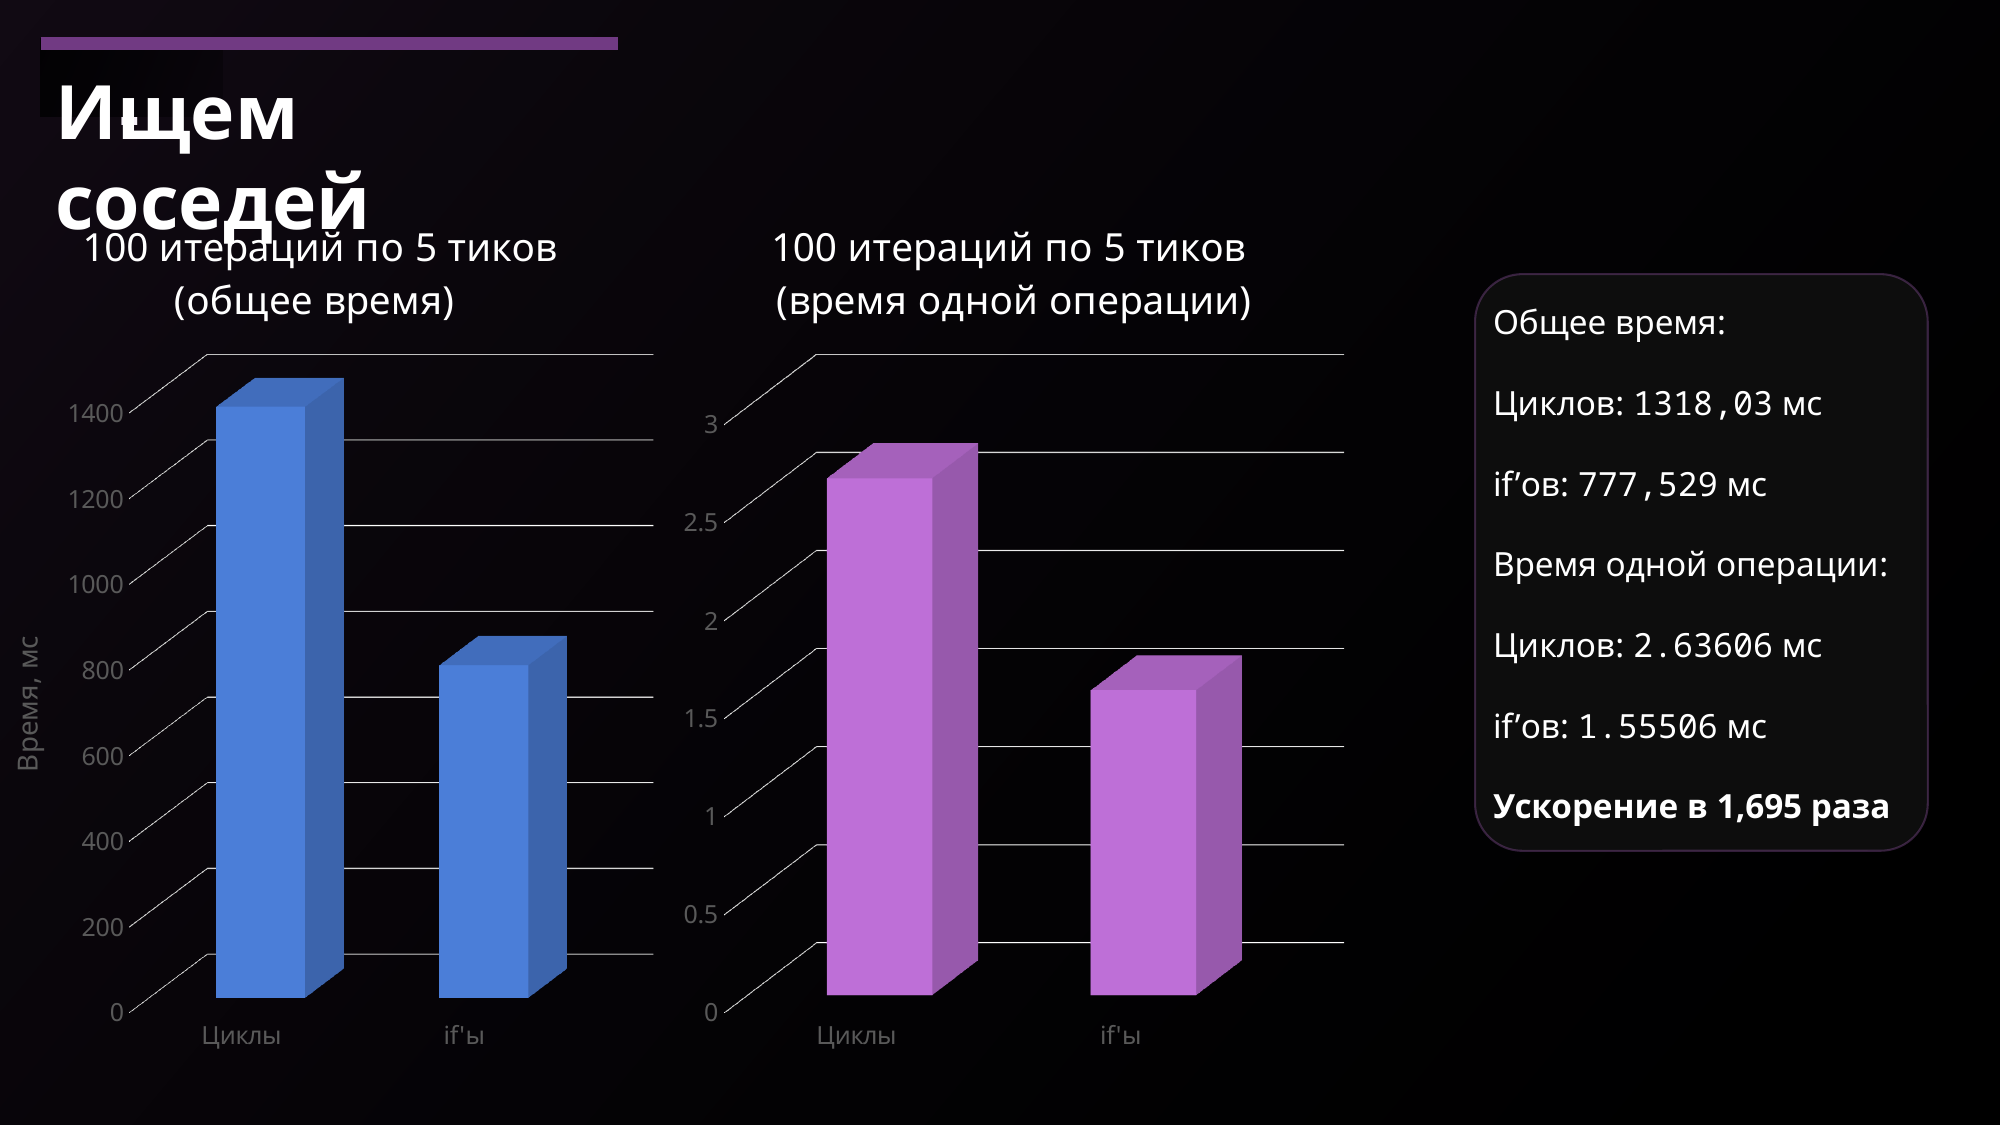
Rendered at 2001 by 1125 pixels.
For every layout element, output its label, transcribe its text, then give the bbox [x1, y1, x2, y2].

chart [0, 181, 1362, 1071]
picture [40, 38, 223, 43]
text_box Ищем соседей [40, 57, 568, 181]
picture [40, 44, 223, 117]
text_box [1475, 274, 1928, 851]
